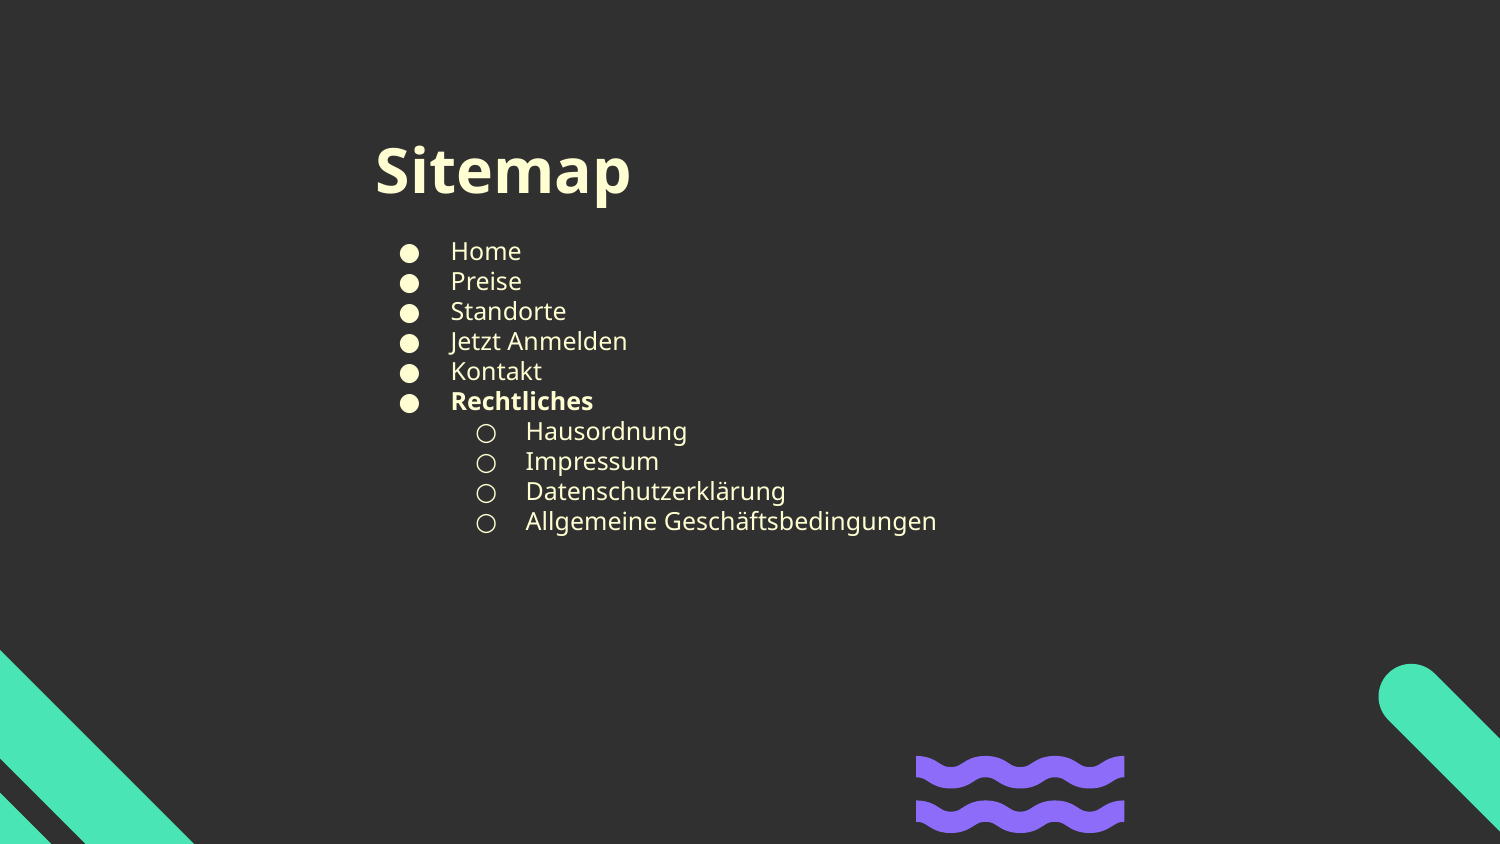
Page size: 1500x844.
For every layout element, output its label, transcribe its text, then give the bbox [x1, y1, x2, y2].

title Sitemap [360, 41, 1003, 220]
subtitle Home Preise Standorte Jetzt Anmelden Kontakt Rechtliches Hausordnung Impressum Datenschutzerklärung Allgemeine Geschäftsbedingungen [360, 220, 1113, 531]
